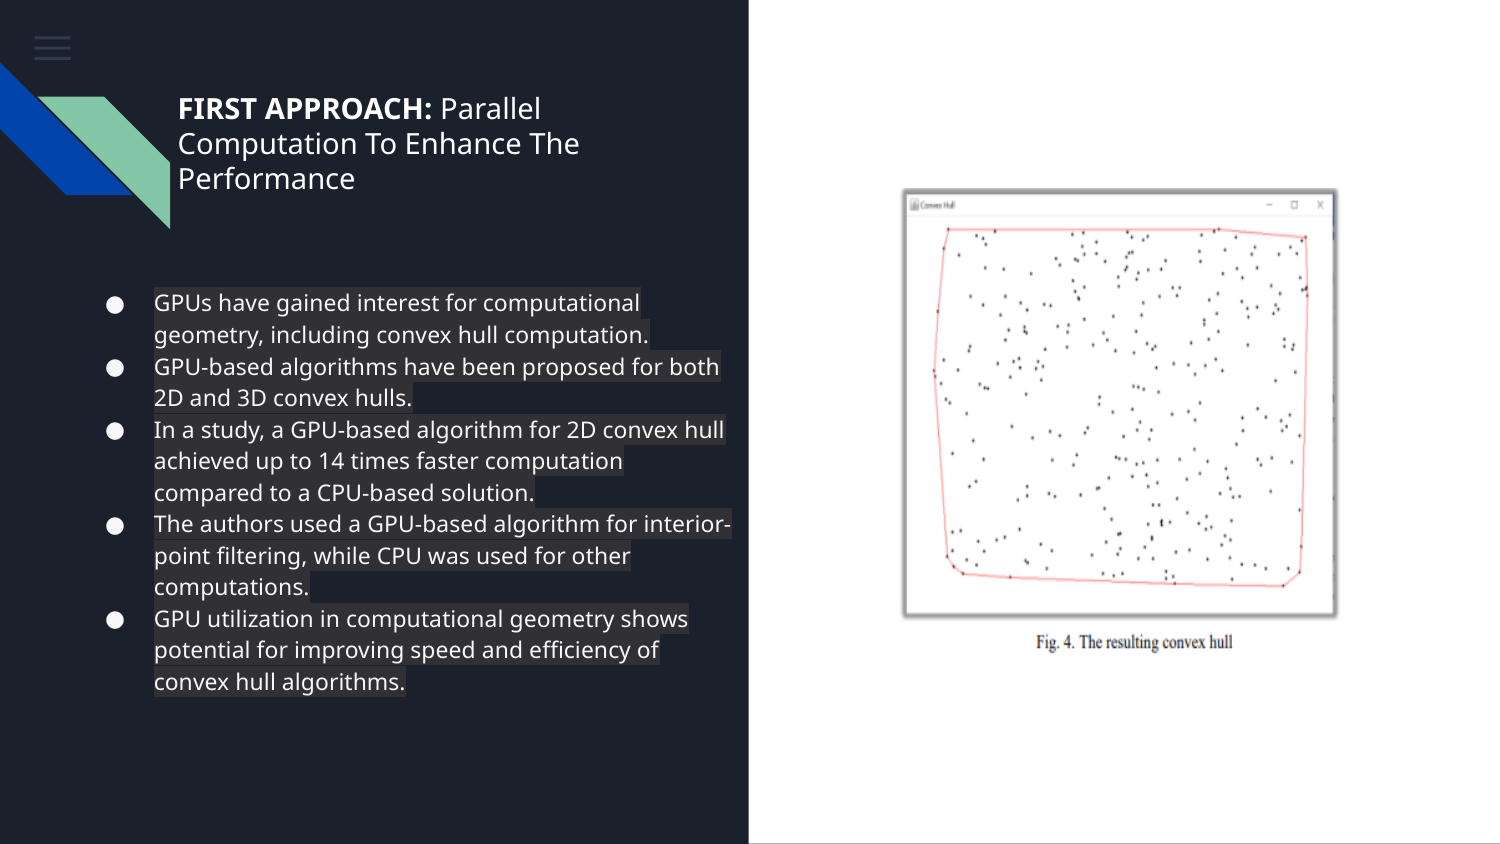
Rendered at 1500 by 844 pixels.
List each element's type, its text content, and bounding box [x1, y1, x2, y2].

title FIRST APPROACH: Parallel Computation To Enhance The Performance [162, 75, 656, 218]
title GPUs have gained interest for computational geometry, including convex hull computation. GPU-based algorithms have been proposed for both 2D and 3D convex hulls. In a study, a GPU-based algorithm for 2D convex hull achieved up to 14 times faster computation compared to a CPU-based solution. The authors used a GPU-based algorithm for interior-point filtering, while CPU was used for other computations. GPU utilization in computational geometry shows potential for improving speed and efficiency of convex hull algorithms. [64, 269, 755, 752]
picture [896, 188, 1349, 656]
